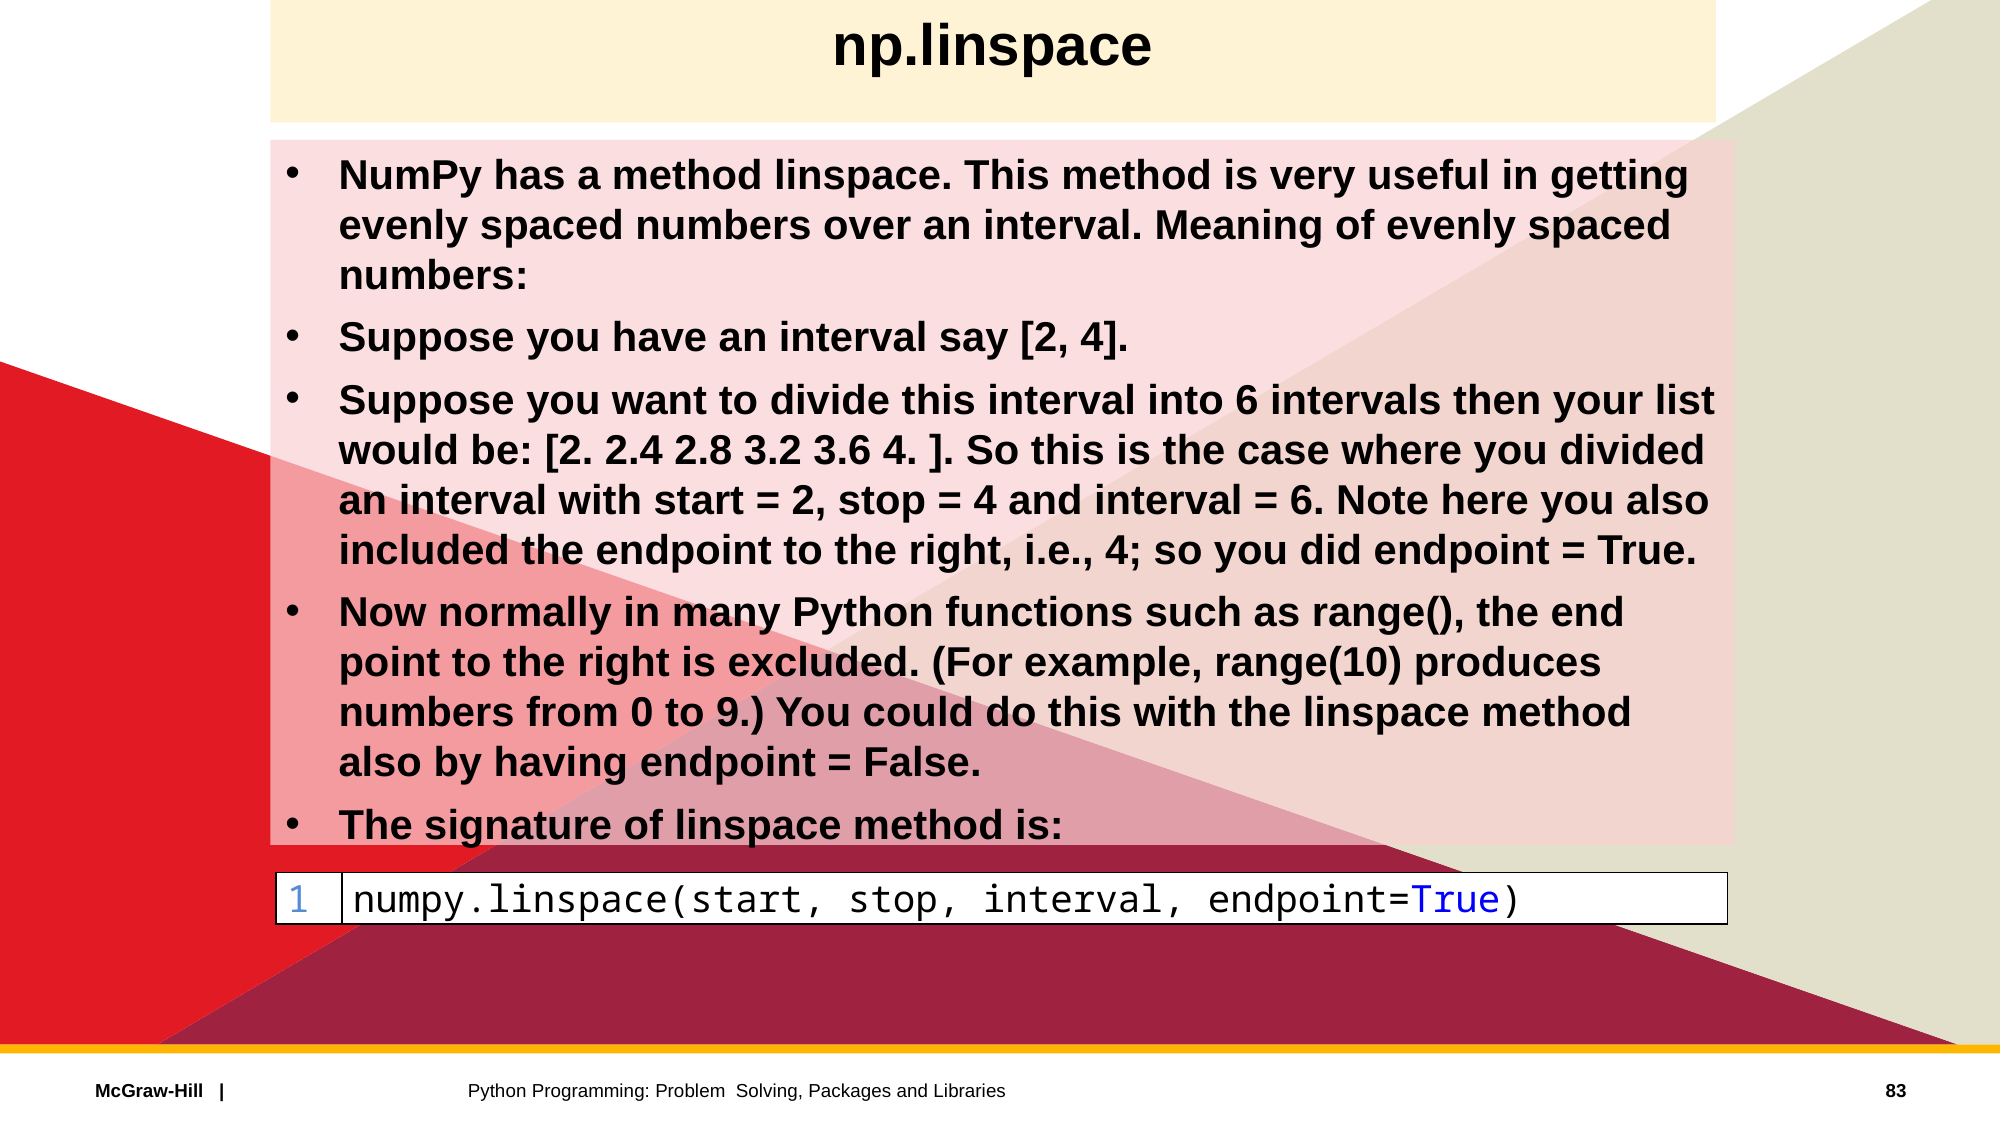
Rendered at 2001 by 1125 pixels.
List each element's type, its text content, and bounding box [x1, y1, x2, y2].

text_box Python Programming: Problem Solving, Packages and Libraries [452, 1071, 1353, 1109]
table_header numpy.linspace(start, stop, interval, endpoint=True) [343, 873, 1727, 923]
table_header 1 [277, 873, 341, 923]
slide_number 83 [1711, 1071, 1922, 1109]
subtitle NumPy has a method linspace. This method is very useful in getting evenly spaced numbers over an interval. Meaning of evenly spaced numbers: Suppose you have an interval say [2, 4]. Suppose you want to divide this interval into 6 intervals then your list would be: [2. 2.4 2.8 3.2 3.6 4. ]. So this is the case where you divided an interval with start = 2, stop = 4 and interval = 6. Note here you also included the endpoint to the right, i.e., 4; so you did endpoint = True. Now normally in many Python functions such as range(), the end point to the right is excluded. (For example, range(10) produces numbers from 0 to 9.) You could do this with the linspace method also by having endpoint = False. The signature of linspace method is: [270, 139, 1735, 845]
title np.linspace [270, 0, 1716, 123]
